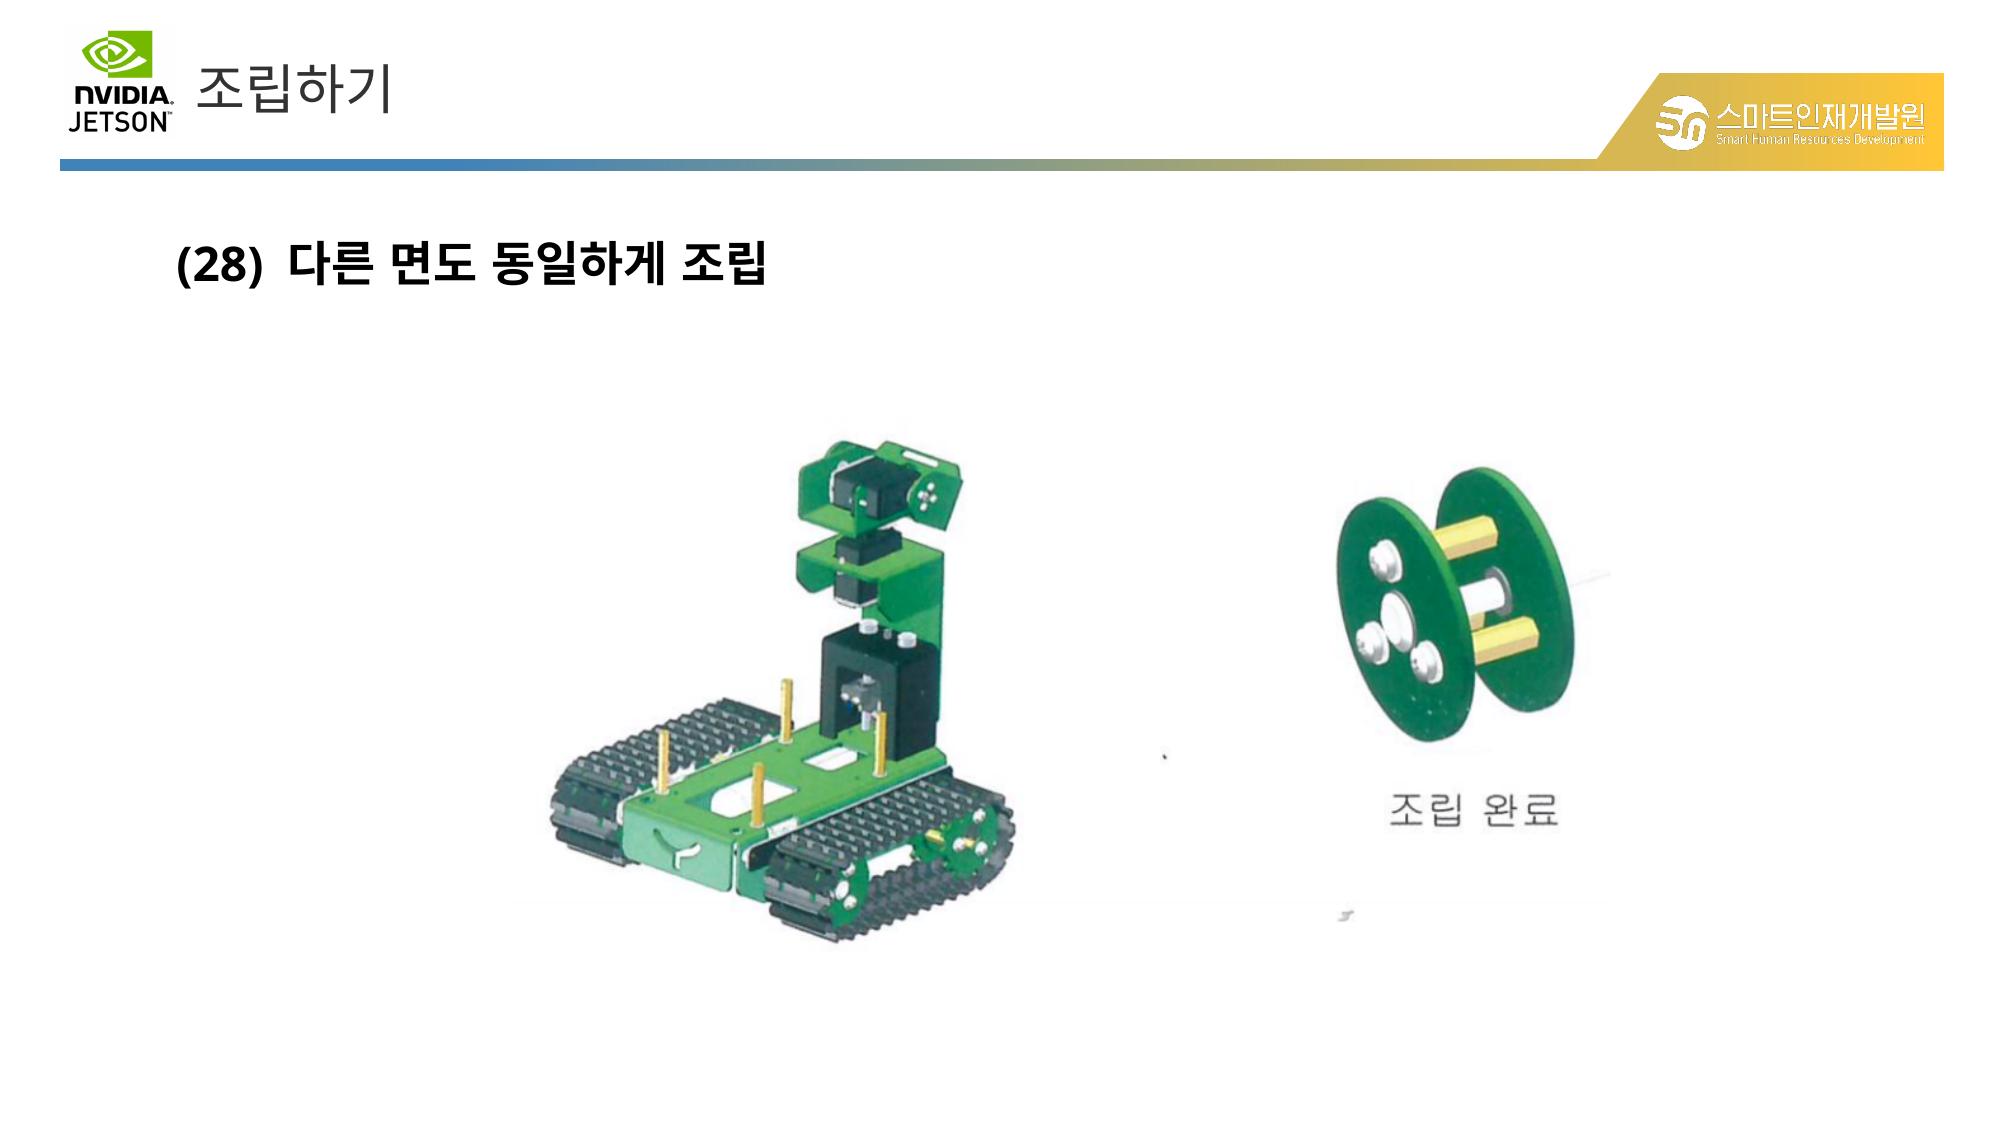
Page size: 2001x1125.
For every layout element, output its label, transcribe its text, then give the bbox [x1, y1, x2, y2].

picture [510, 409, 1611, 963]
text_box 조립하기 [180, 47, 410, 128]
text_box (28) 다른 면도 동일하게 조립 [161, 197, 1863, 299]
picture [59, 26, 178, 140]
picture [1643, 84, 1938, 162]
